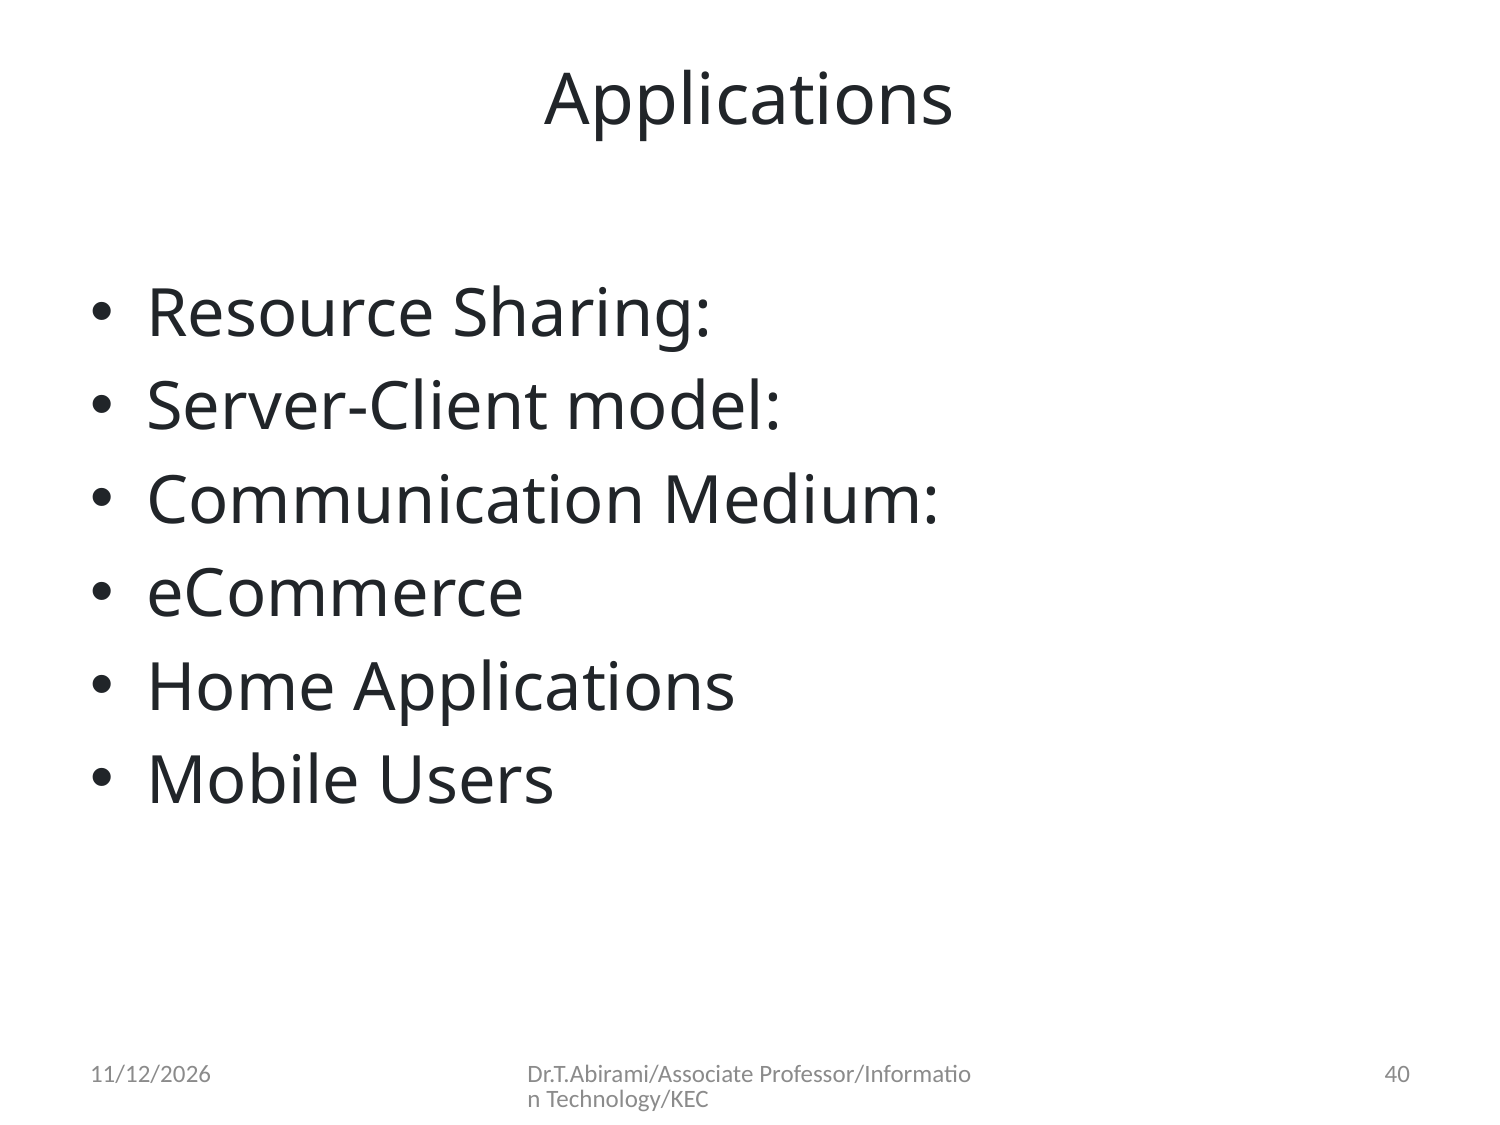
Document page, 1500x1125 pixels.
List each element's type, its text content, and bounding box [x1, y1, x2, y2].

slide_number 40 [1074, 1042, 1425, 1103]
footer Dr.T.Abirami/Associate Professor/Information Technology/KEC [512, 1042, 988, 1103]
title Applications [75, 45, 1425, 233]
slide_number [75, 1042, 425, 1103]
list Resource Sharing: Server-Client model: Communication Medium: eCommerce Home Applications Mobile Users [75, 262, 1425, 1005]
